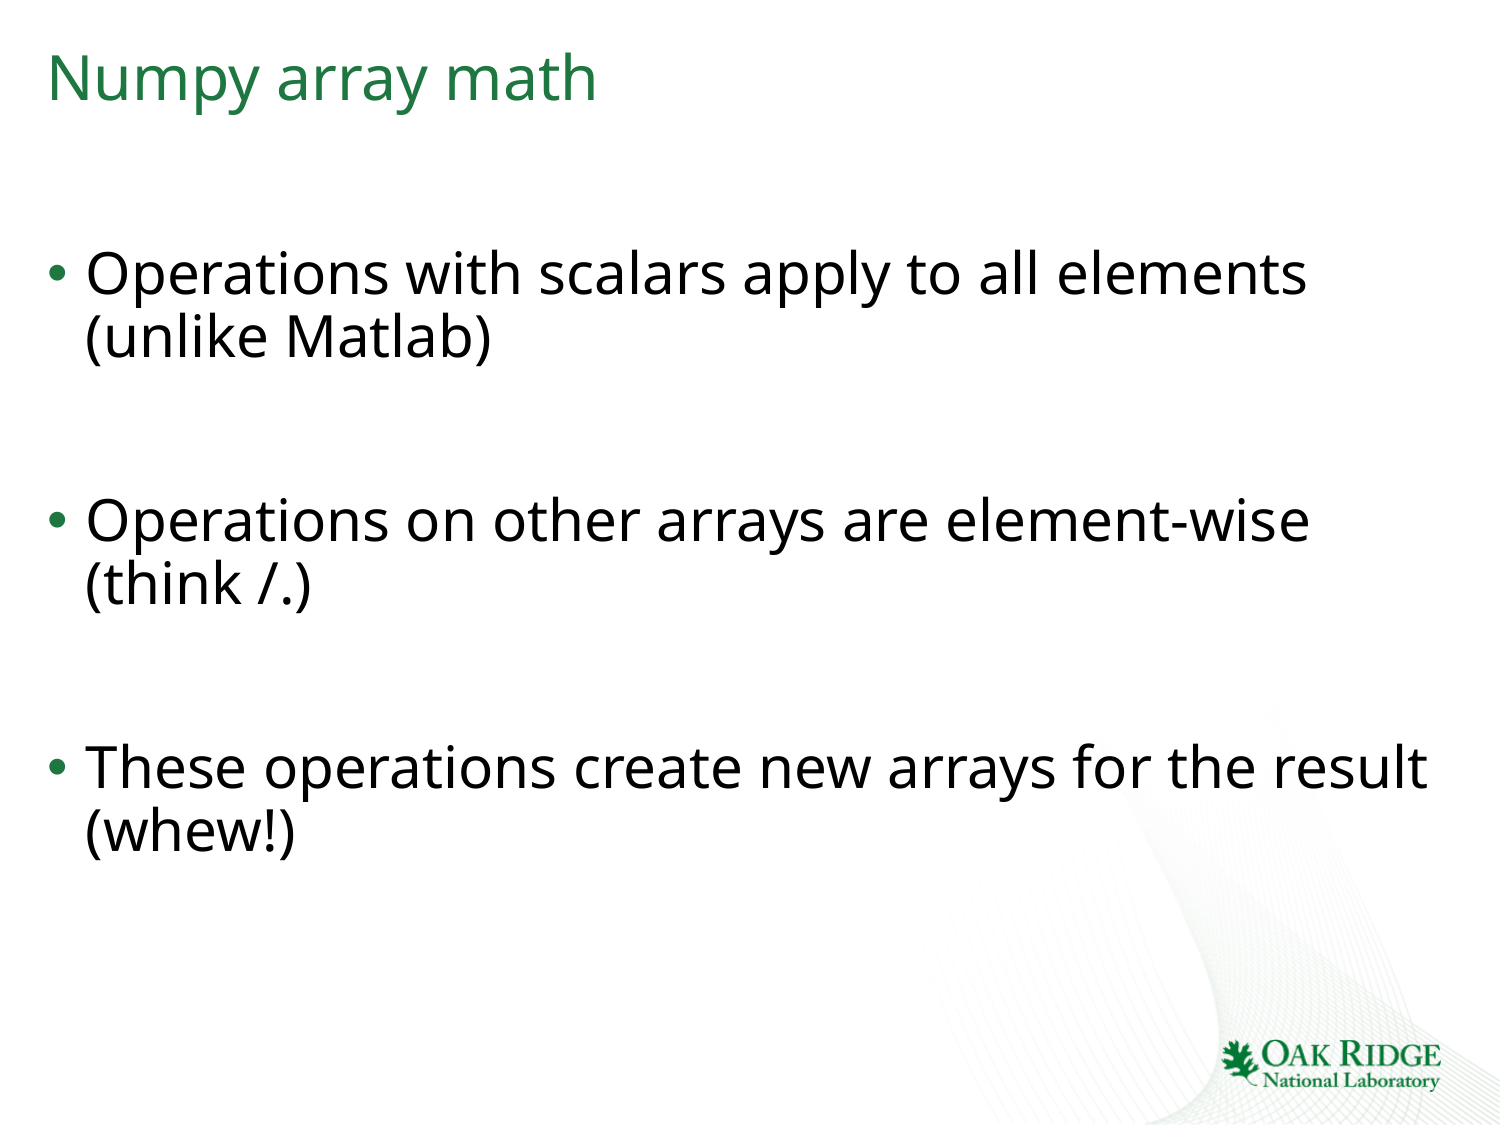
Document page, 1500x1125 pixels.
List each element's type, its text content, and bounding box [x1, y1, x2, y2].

picture [833, 297, 1500, 1125]
title Numpy array math [31, 41, 1449, 125]
list Operations with scalars apply to all elements (unlike Matlab) Operations on other arrays are element-wise (think /.) These operations create new arrays for the result (whew!) [33, 236, 1451, 925]
